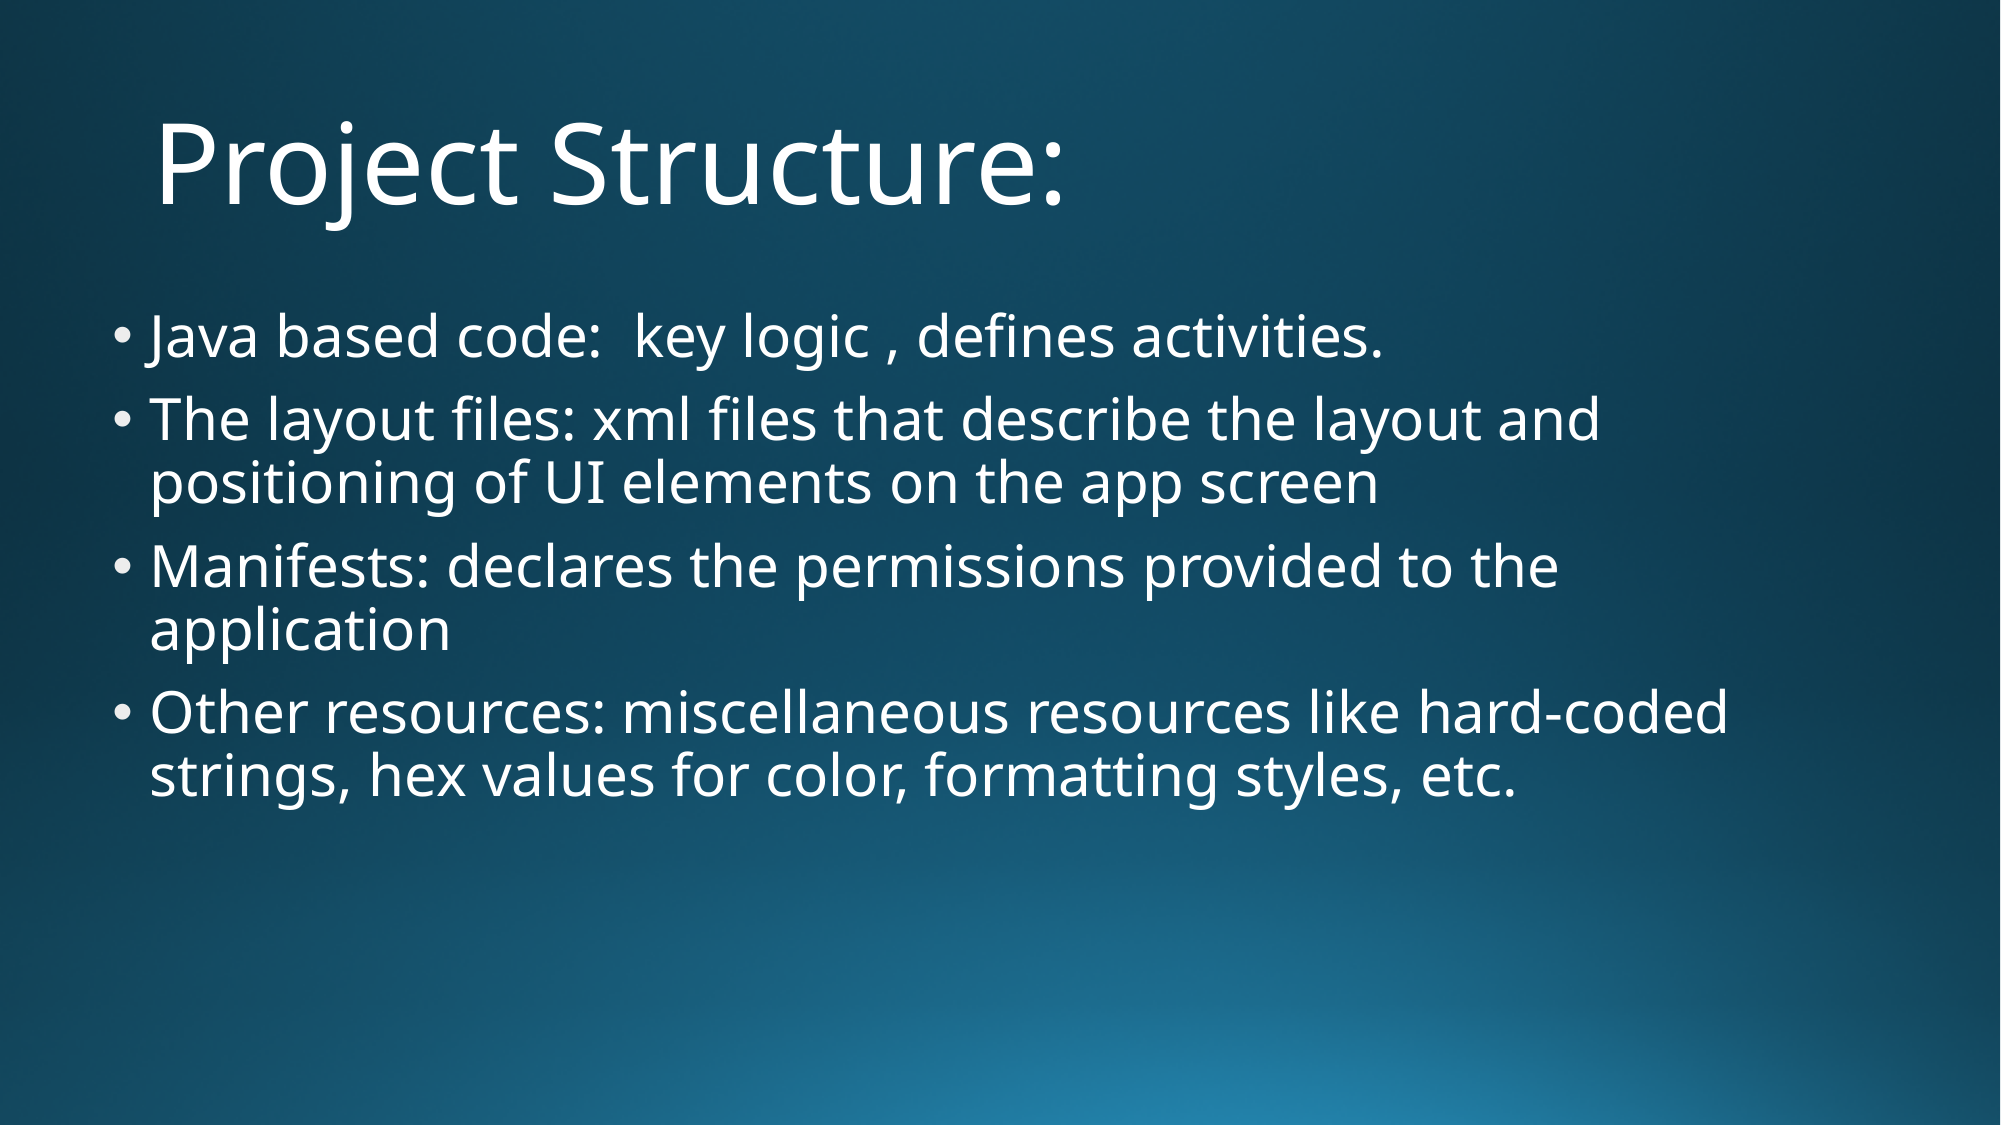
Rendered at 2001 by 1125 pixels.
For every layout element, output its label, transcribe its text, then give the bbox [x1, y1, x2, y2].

picture [0, 0, 2001, 1125]
title Project Structure: [137, 59, 1863, 278]
list Java based code: key logic , defines activities. The layout files: xml files that describe the layout and positioning of UI elements on the app screen Manifests: declares the permissions provided to the application Other resources: miscellaneous resources like hard-coded strings, hex values for color, formatting styles, etc. [97, 299, 1863, 1014]
